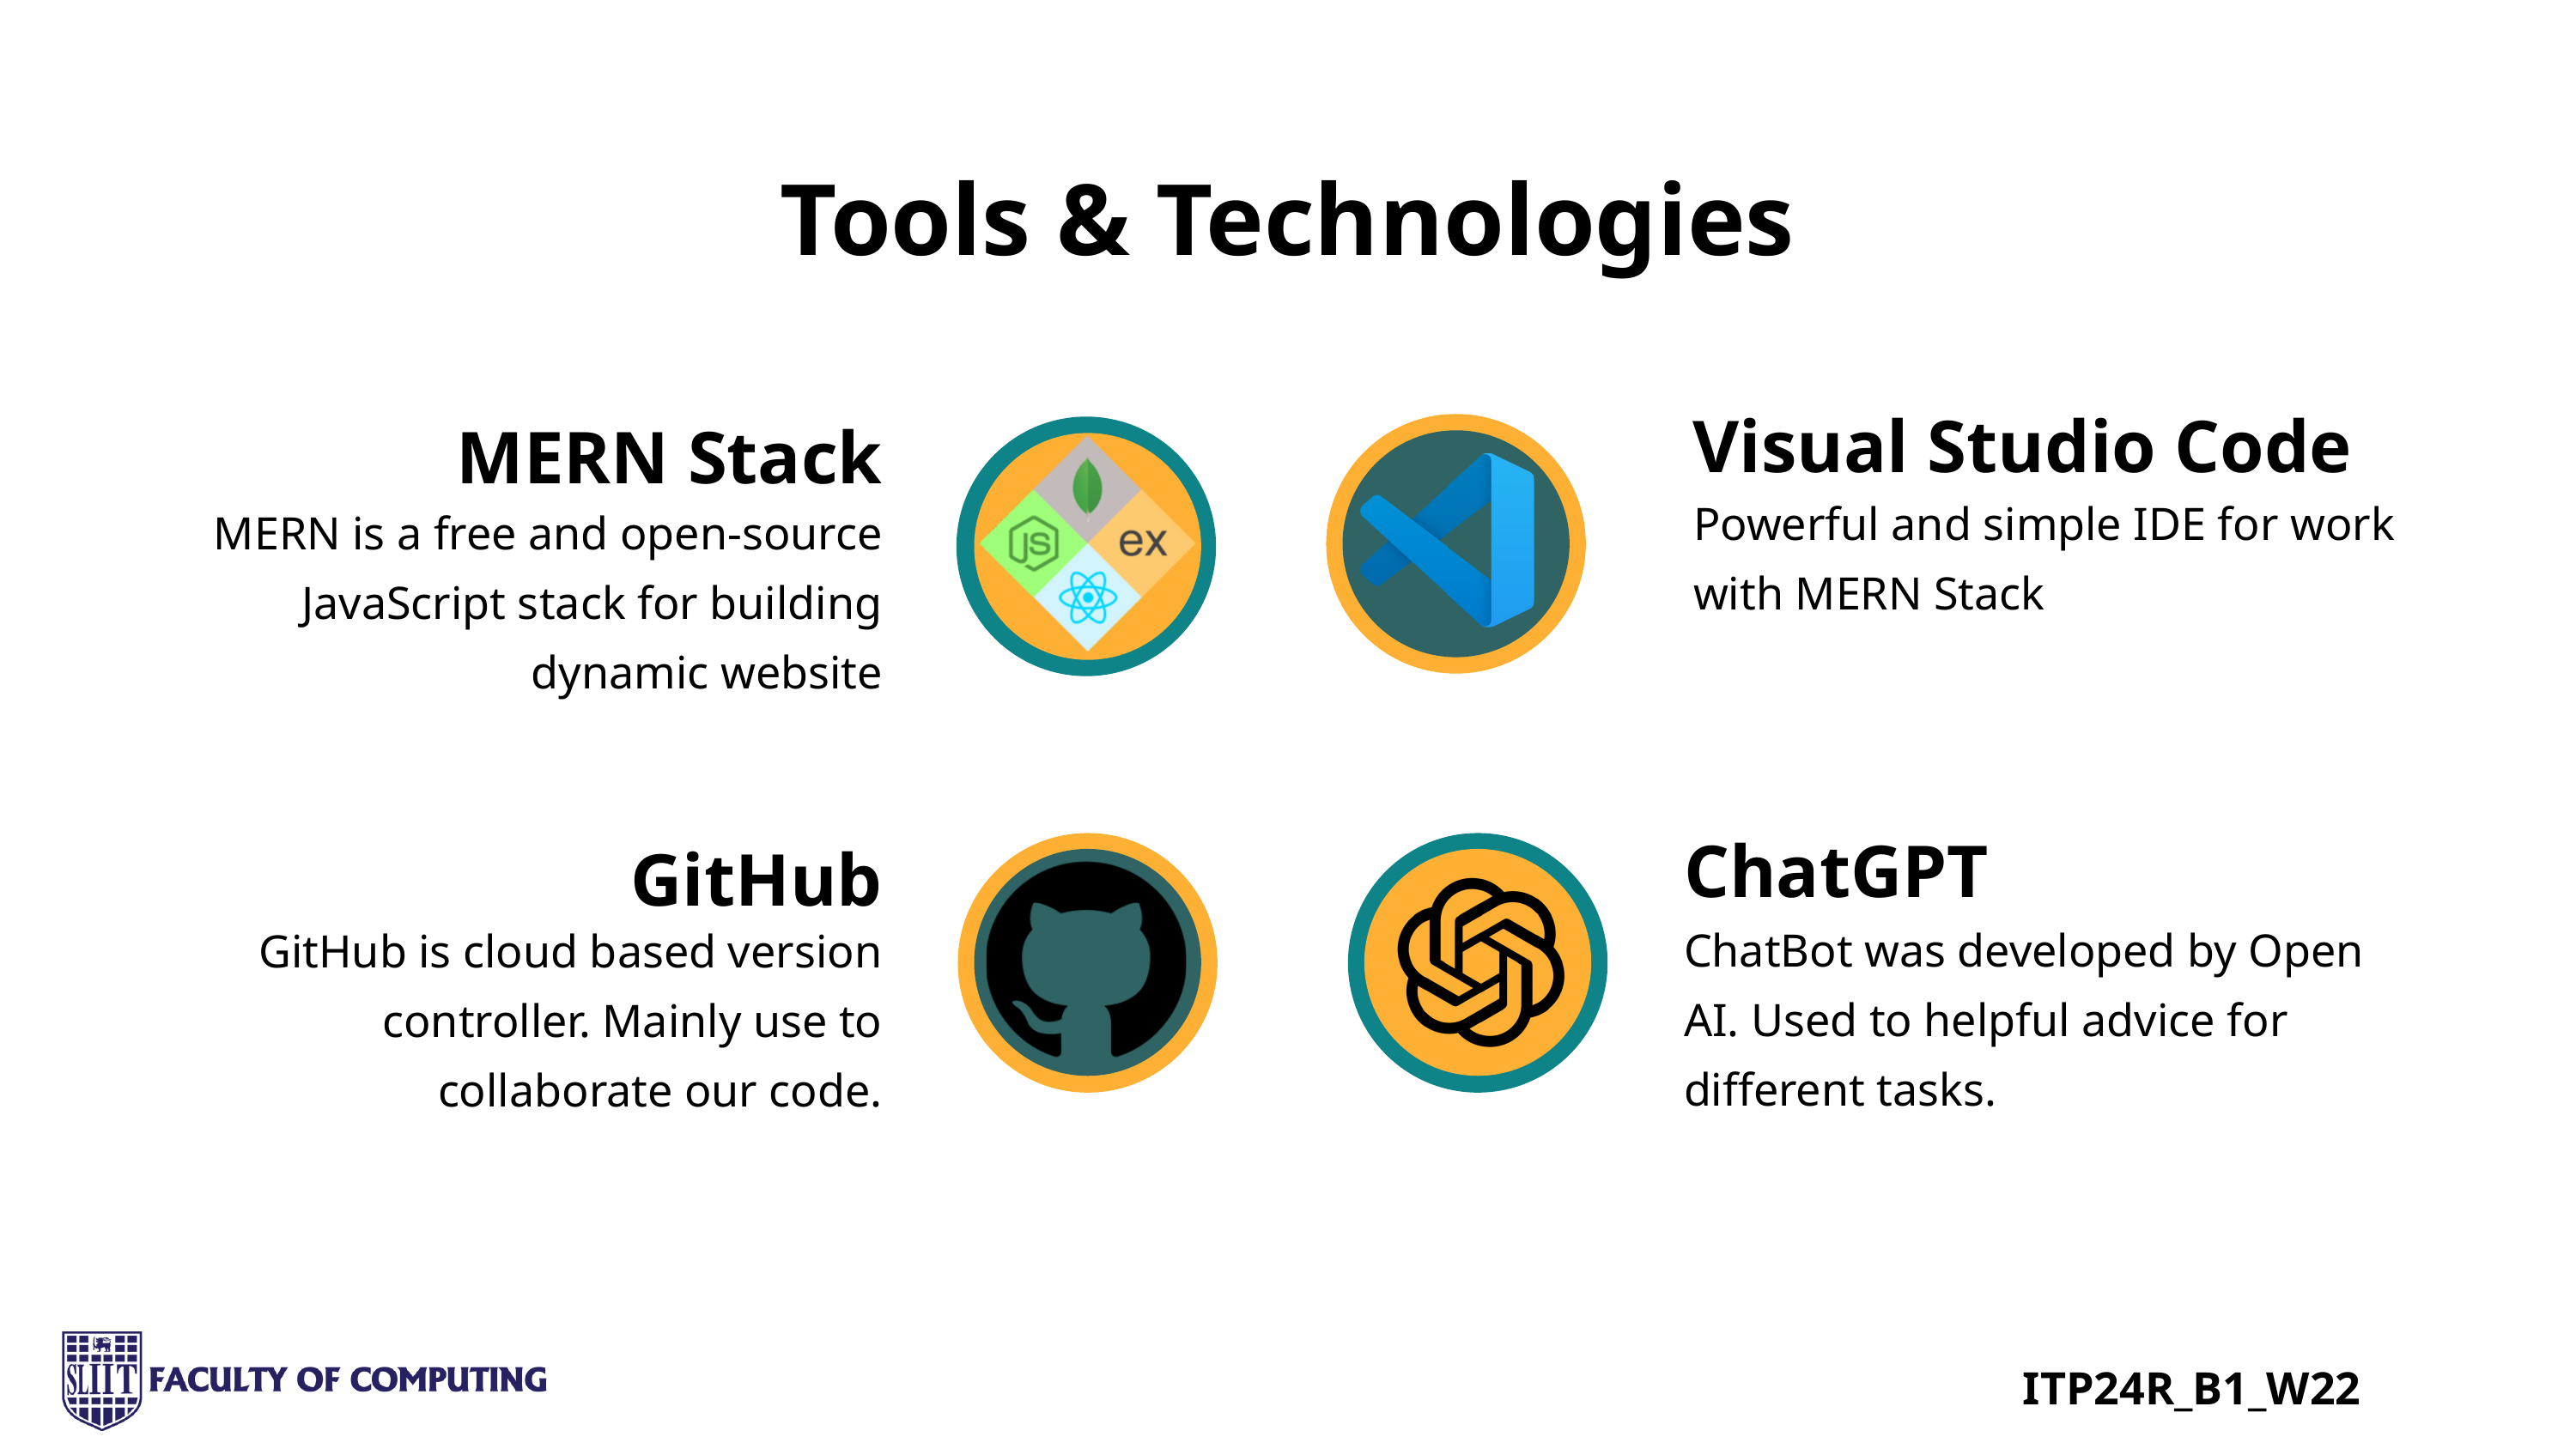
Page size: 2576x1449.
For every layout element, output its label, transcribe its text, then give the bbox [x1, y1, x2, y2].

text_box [144, 400, 1217, 676]
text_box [0, 1311, 2576, 1449]
text_box Tools & Technologies [713, 142, 1863, 276]
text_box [1326, 389, 2432, 674]
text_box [144, 822, 1218, 1094]
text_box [1314, 814, 2425, 1094]
